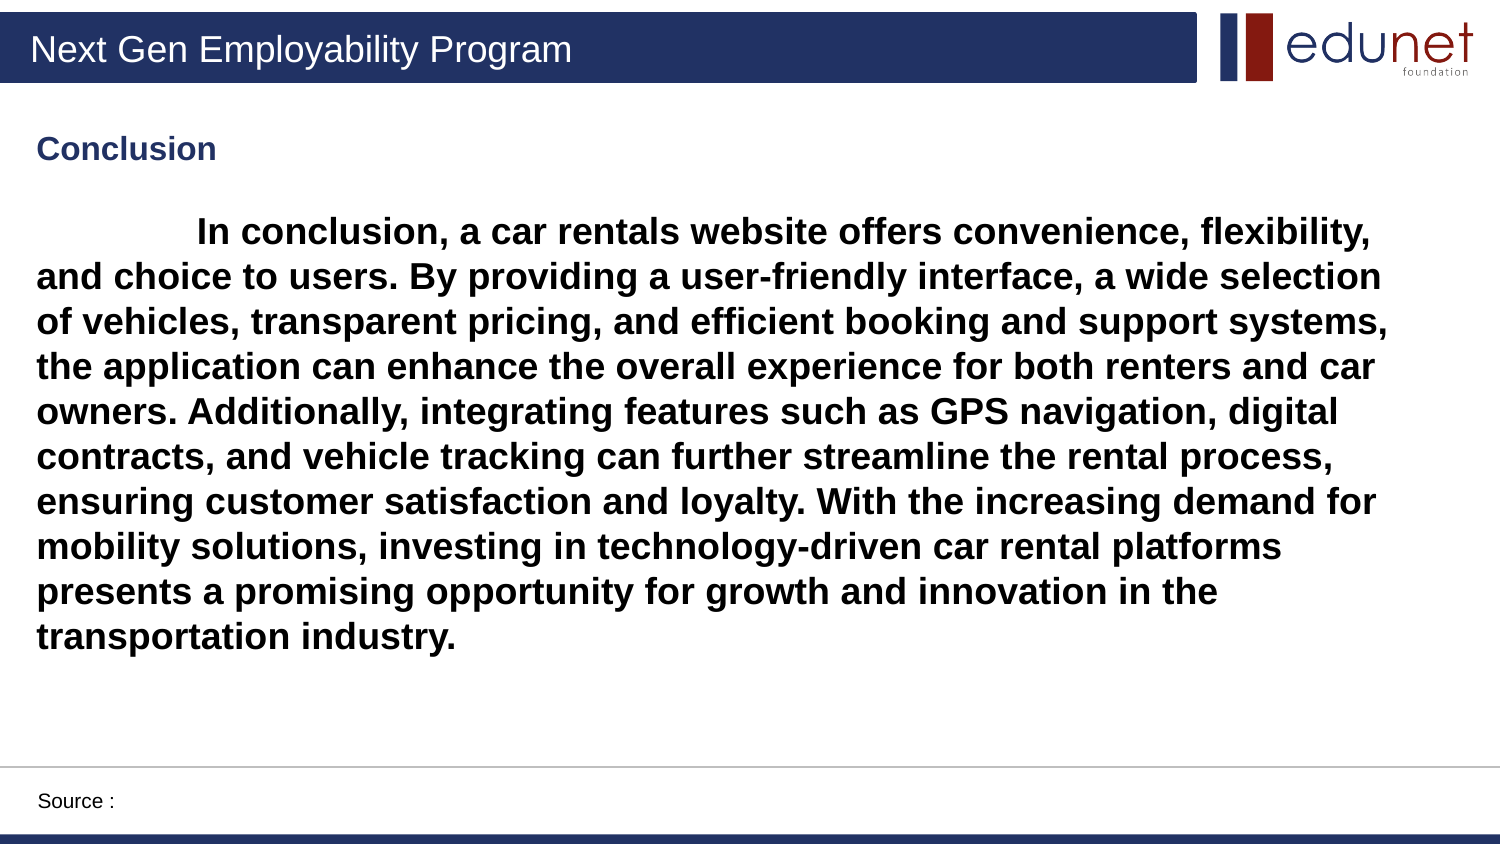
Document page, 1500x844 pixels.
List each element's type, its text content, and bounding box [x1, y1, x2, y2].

picture [1279, 14, 1482, 83]
title Conclusion In conclusion, a car rentals website offers convenience, flexibility, and choice to users. By providing a user-friendly interface, a wide selection of vehicles, transparent pricing, and efficient booking and support systems, the application can enhance the overall experience for both renters and car owners. Additionally, integrating features such as GPS navigation, digital contracts, and vehicle tracking can further streamline the rental process, ensuring customer satisfaction and loyalty. With the increasing demand for mobility solutions, investing in technology-driven car rental platforms presents a promising opportunity for growth and innovation in the transportation industry. [21, 111, 1420, 165]
text_box Source : [22, 776, 139, 826]
